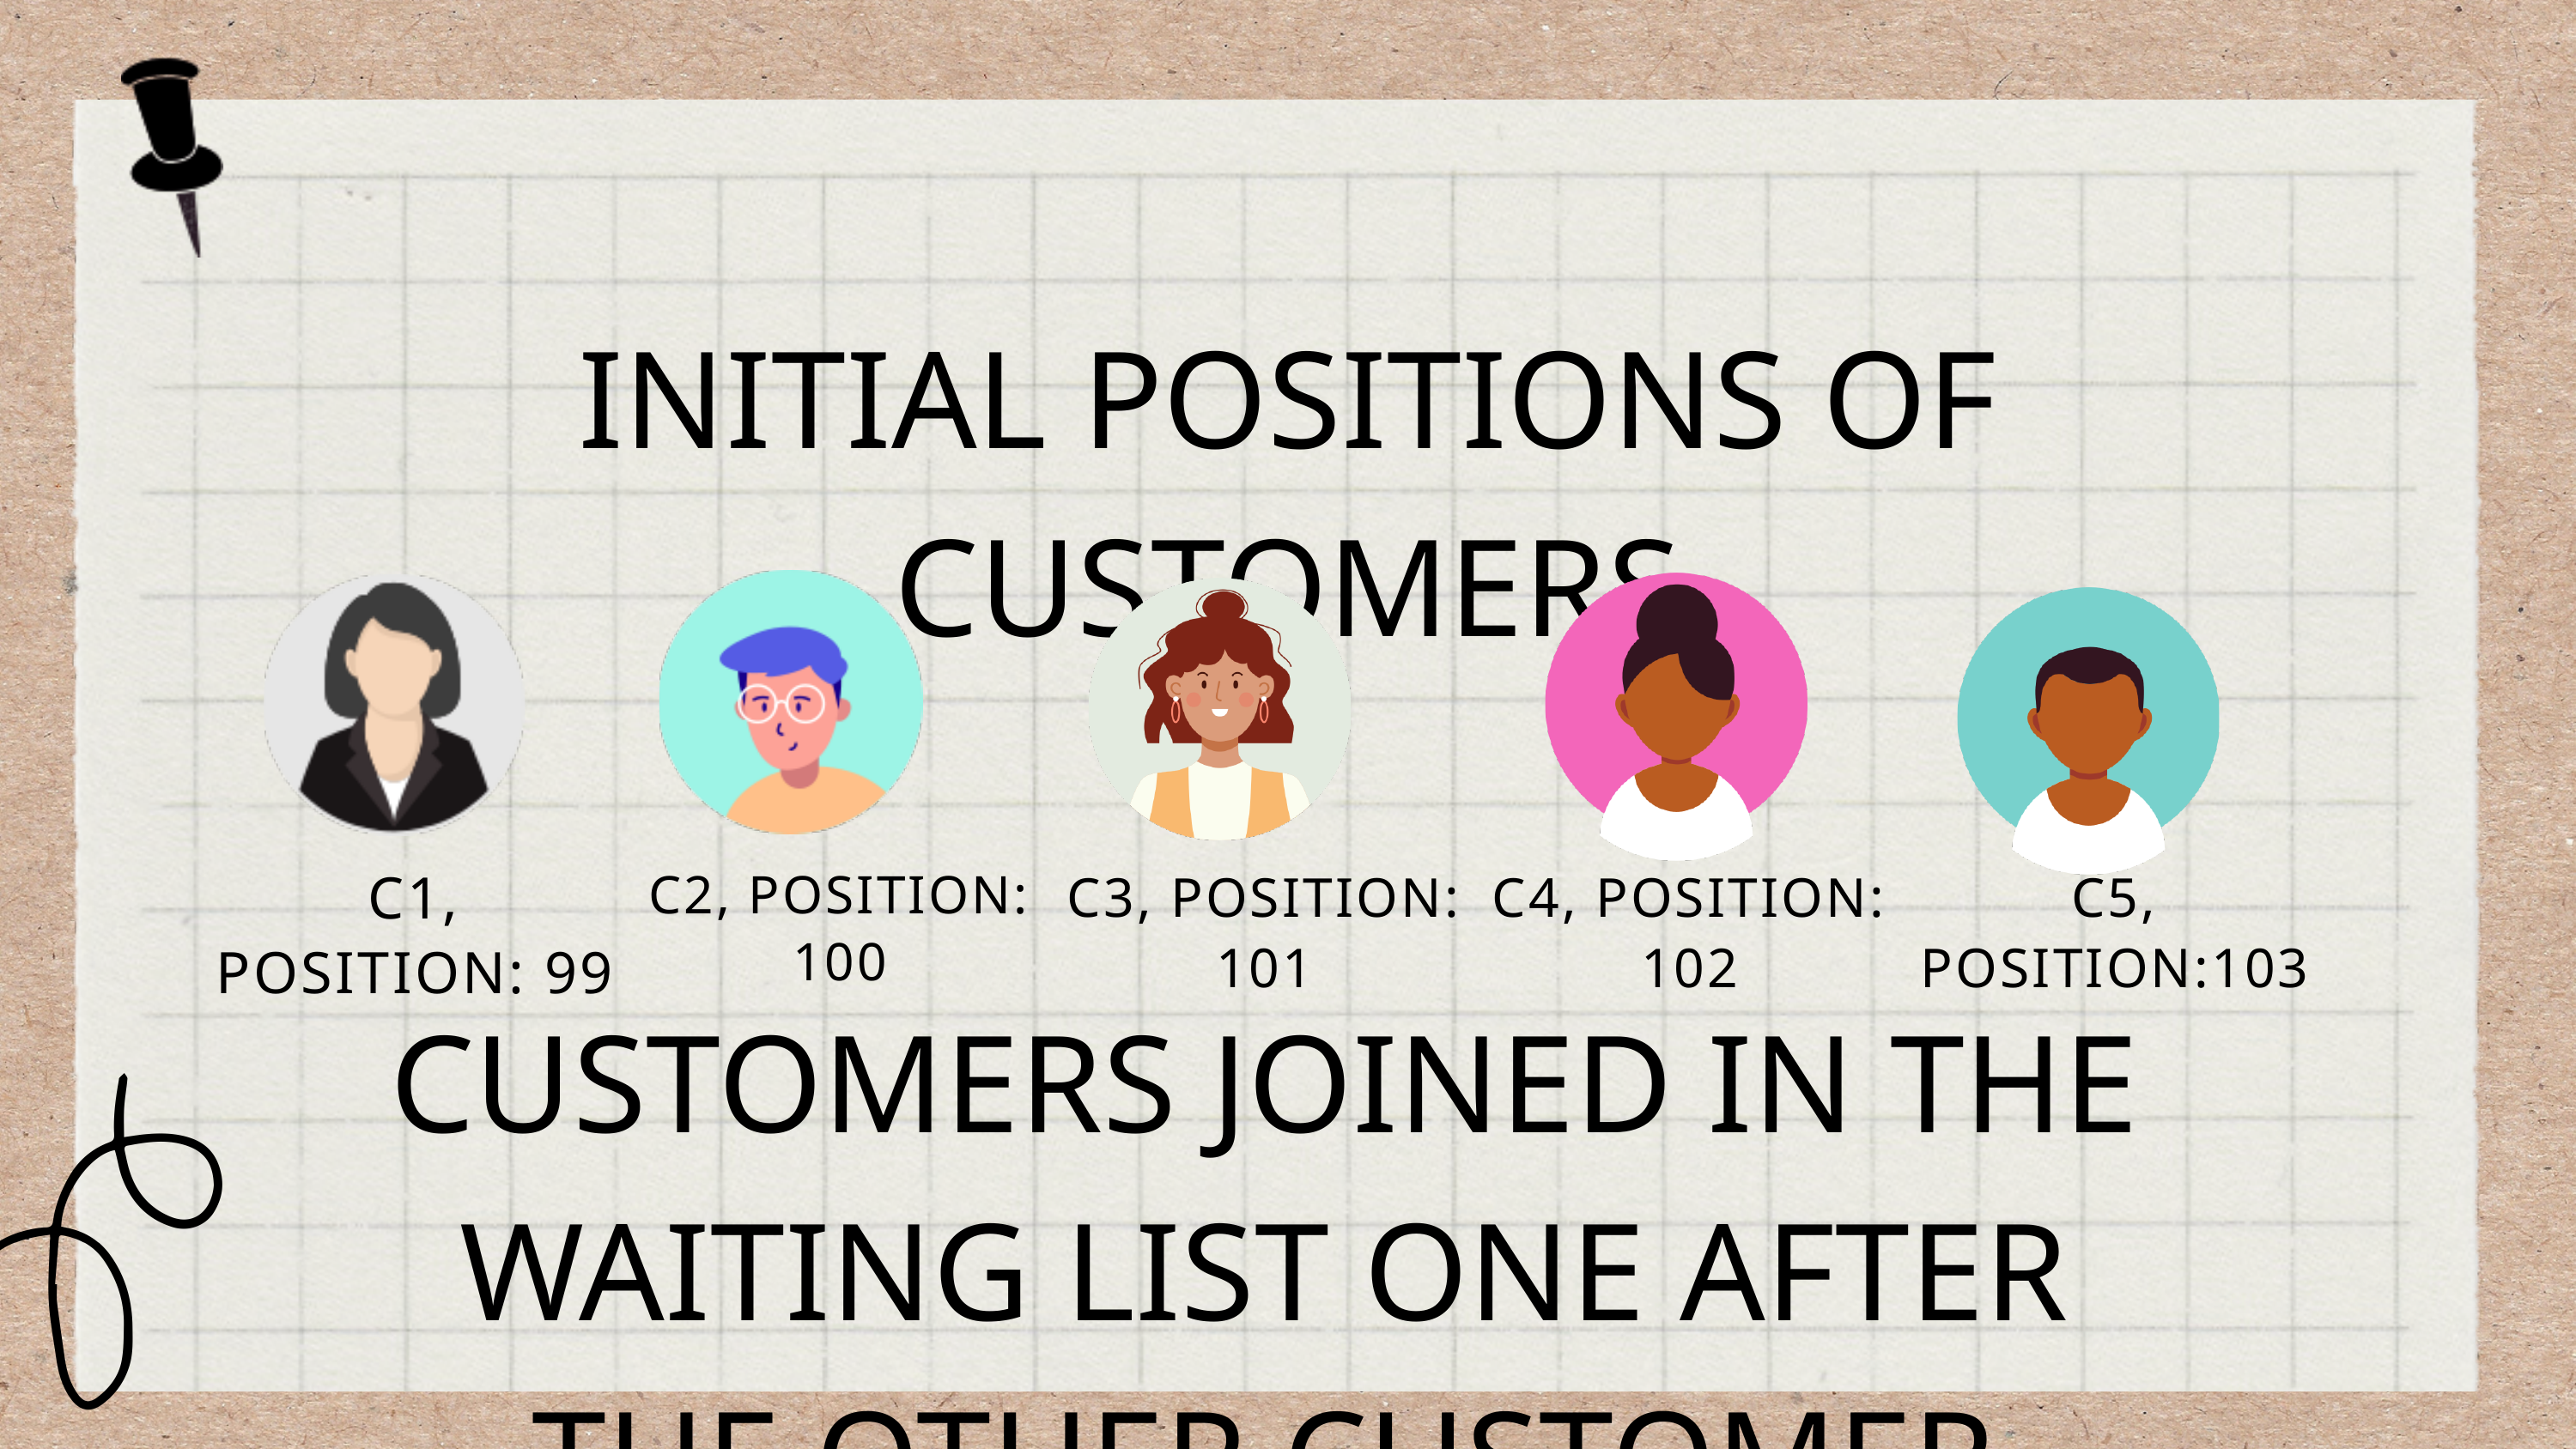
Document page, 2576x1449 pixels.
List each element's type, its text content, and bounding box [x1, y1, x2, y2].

text_box [0, 1073, 224, 1413]
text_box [1062, 577, 1467, 929]
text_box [1912, 586, 2318, 929]
text_box [0, 0, 2576, 1449]
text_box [637, 570, 1042, 923]
text_box CUSTOMERS JOINED IN THE WAITING LIST ONE AFTER THE OTHER CUSTOMER [326, 1397, 2203, 1449]
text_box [212, 573, 617, 928]
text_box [40, 57, 2536, 1391]
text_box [1487, 573, 1893, 929]
